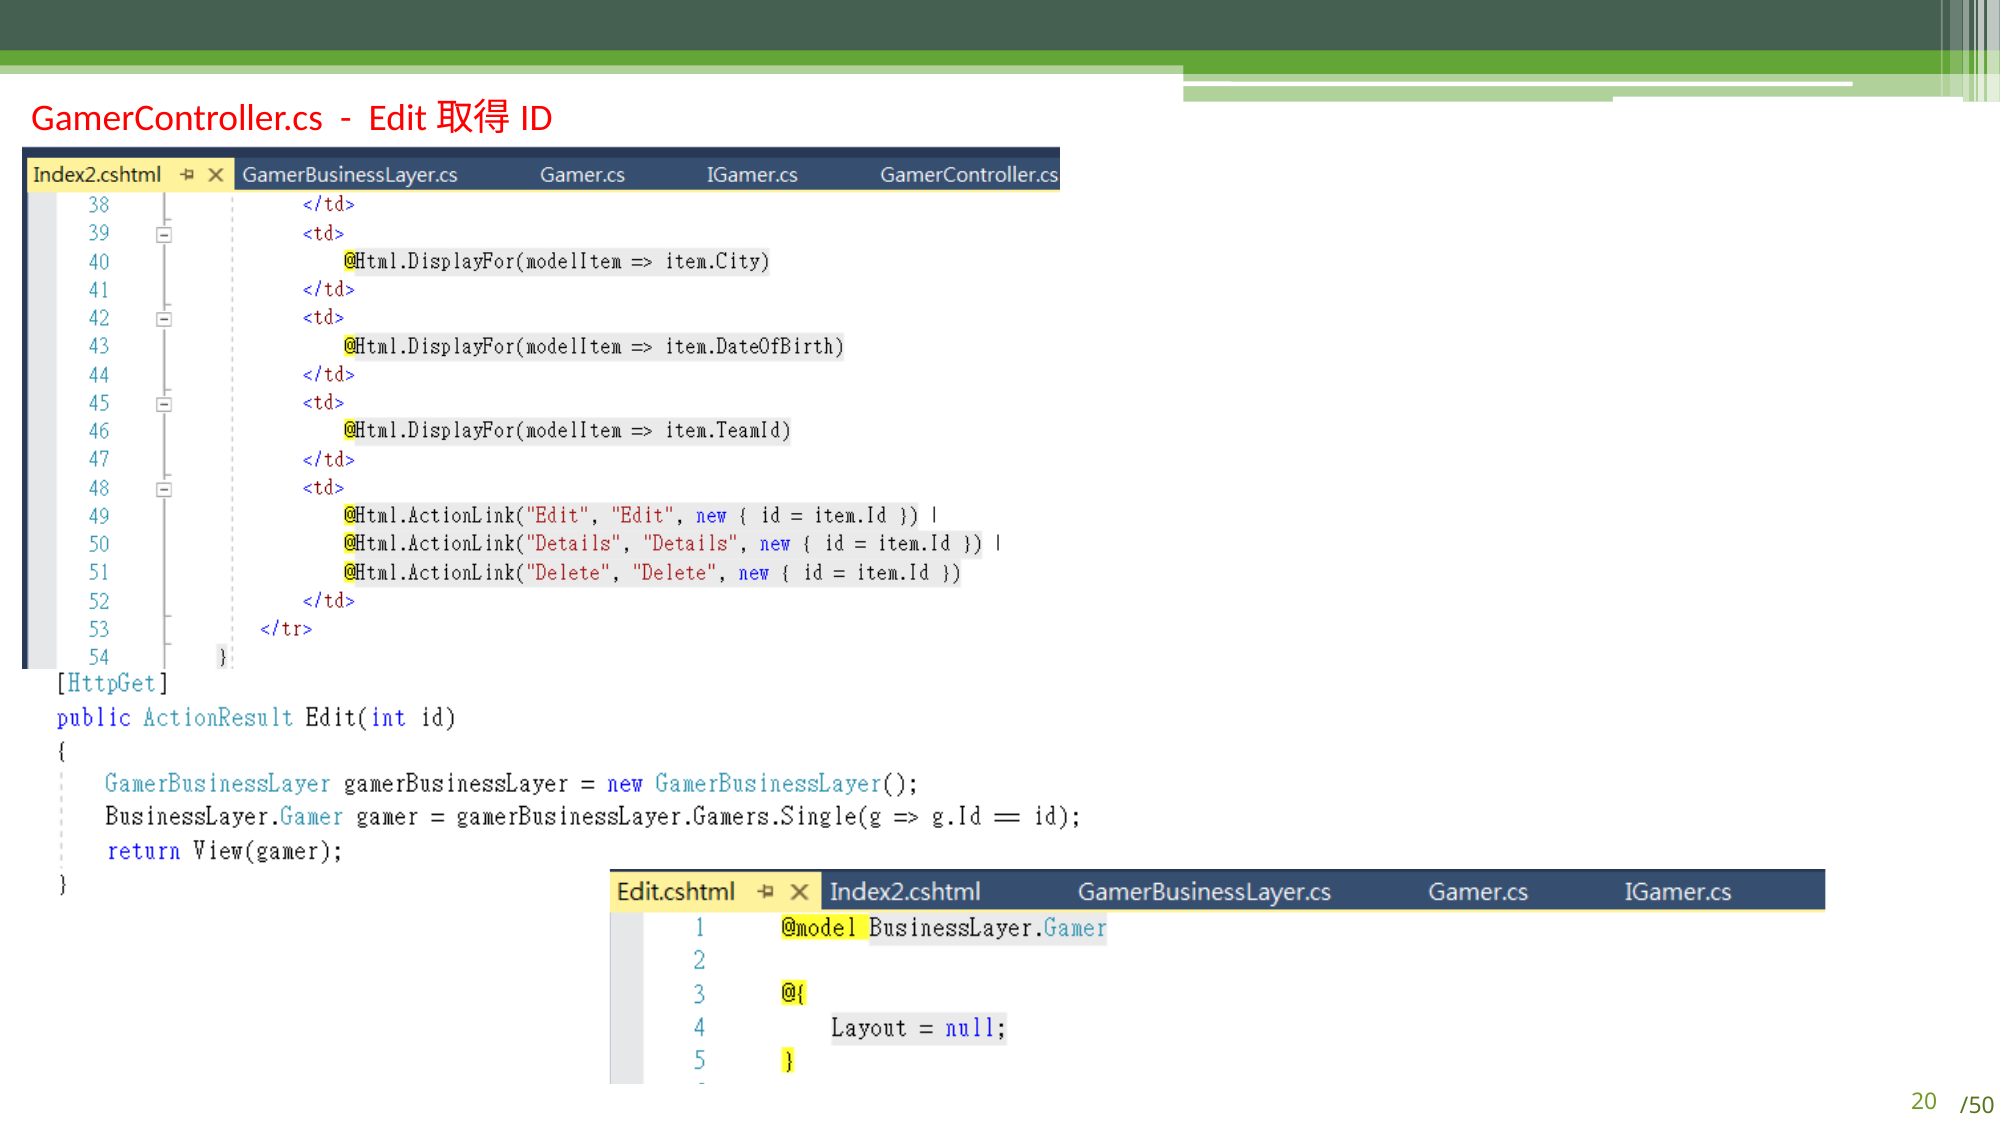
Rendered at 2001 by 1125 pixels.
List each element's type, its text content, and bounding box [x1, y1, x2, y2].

footer /50 [1953, 1083, 2000, 1124]
slide_number 19 [1785, 1065, 1953, 1125]
picture [22, 146, 1826, 1084]
text_box GamerController.cs - Edit取得ID [16, 85, 568, 146]
